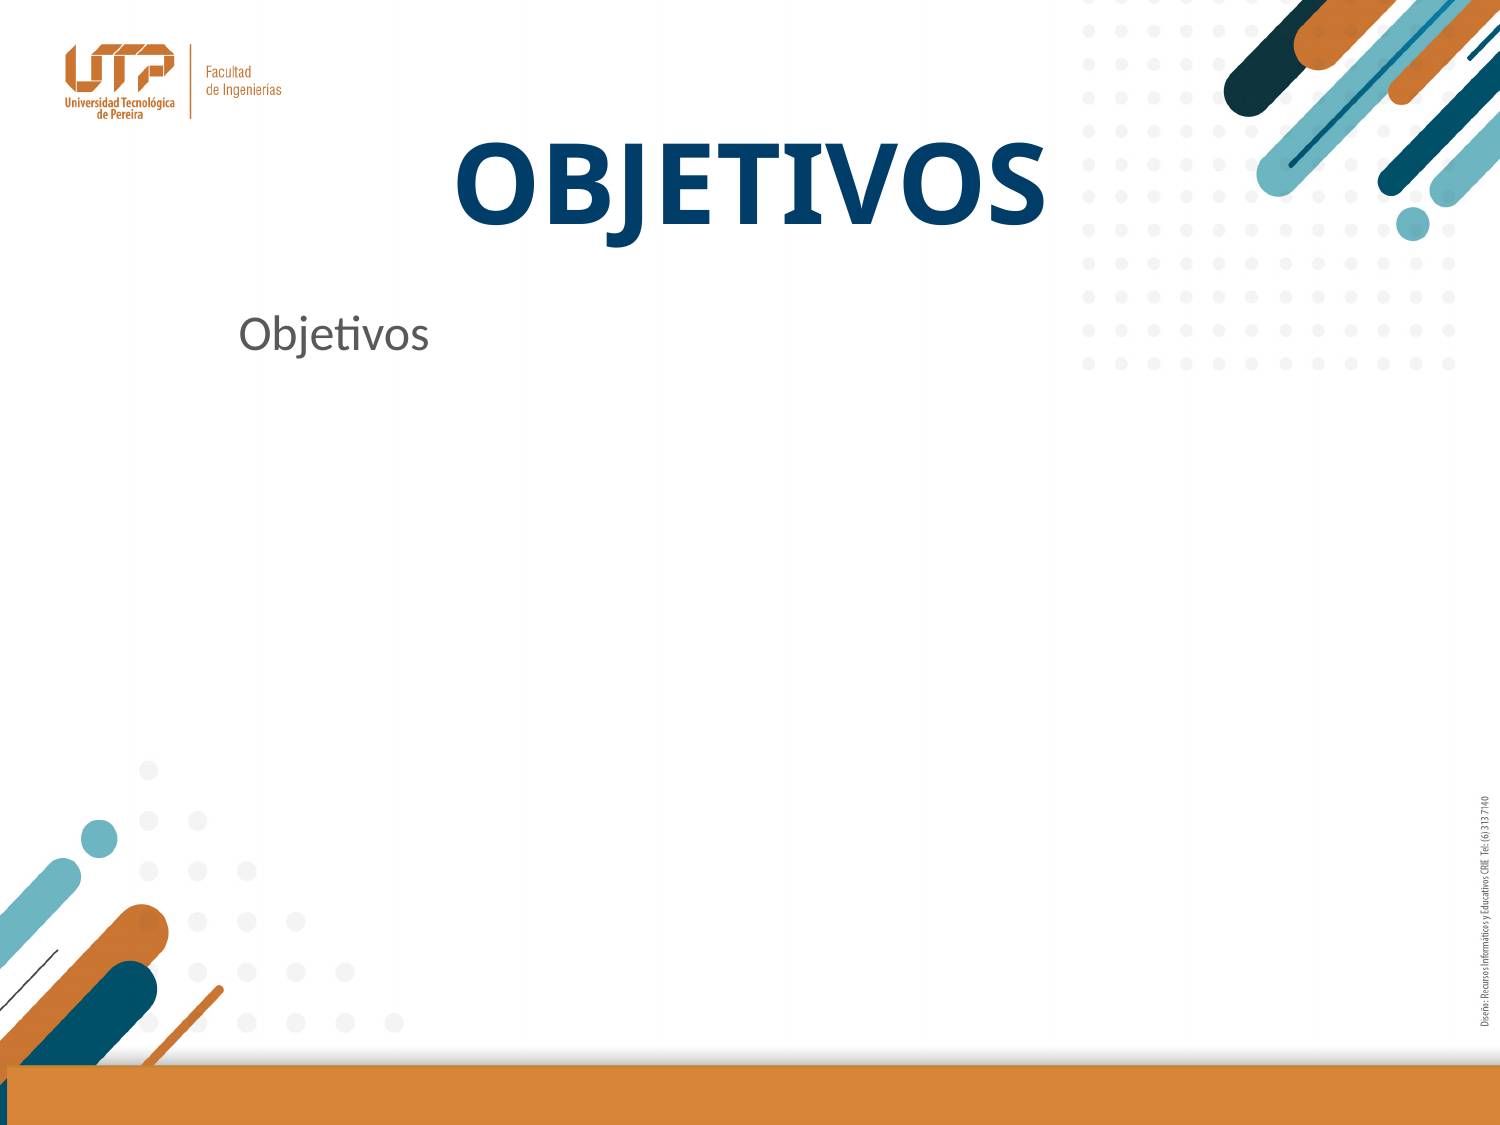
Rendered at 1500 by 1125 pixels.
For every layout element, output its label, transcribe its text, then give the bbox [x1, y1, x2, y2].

text_box Objetivos [223, 299, 1397, 1014]
picture [0, 0, 1500, 1125]
title OBJETIVOS [103, 111, 1397, 257]
picture [1349, 0, 1500, 154]
